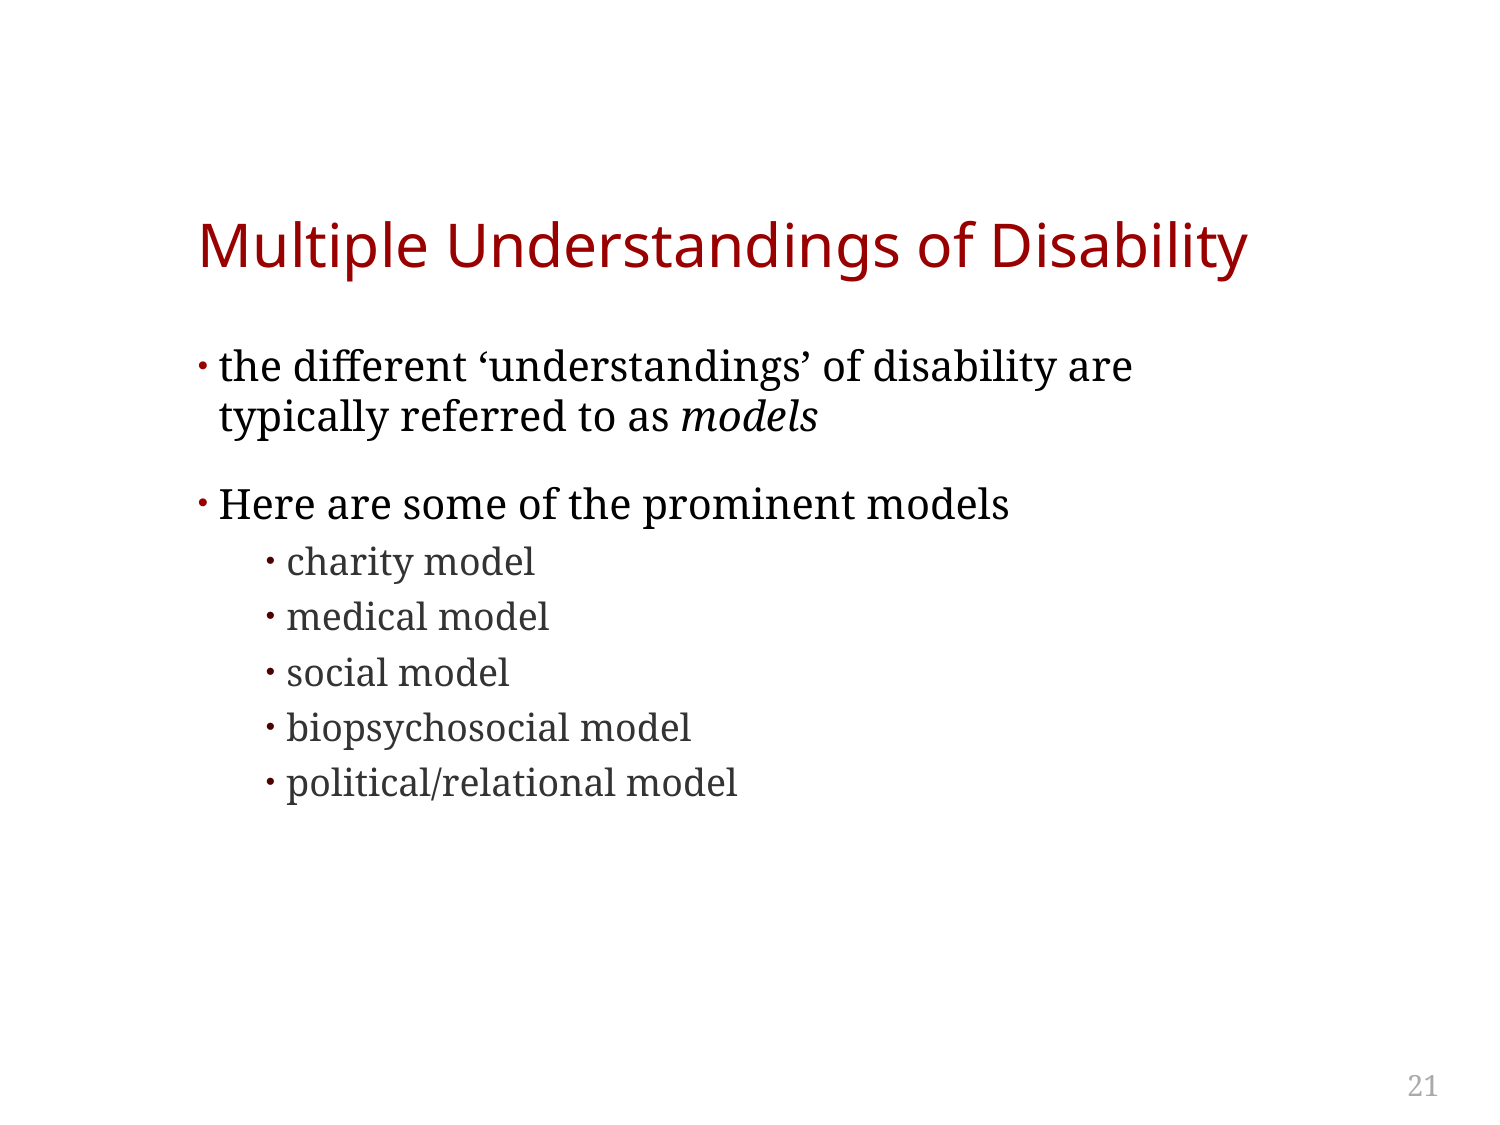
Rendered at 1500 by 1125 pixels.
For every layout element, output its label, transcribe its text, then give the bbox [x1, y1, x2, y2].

list the different ‘understandings’ of disability are typically referred to as models Here are some of the prominent models charity model medical model social model biopsychosocial model political/relational model [190, 337, 1310, 1125]
slide_number 21 [1349, 1050, 1498, 1125]
title Multiple Understandings of Disability [190, 203, 1310, 337]
